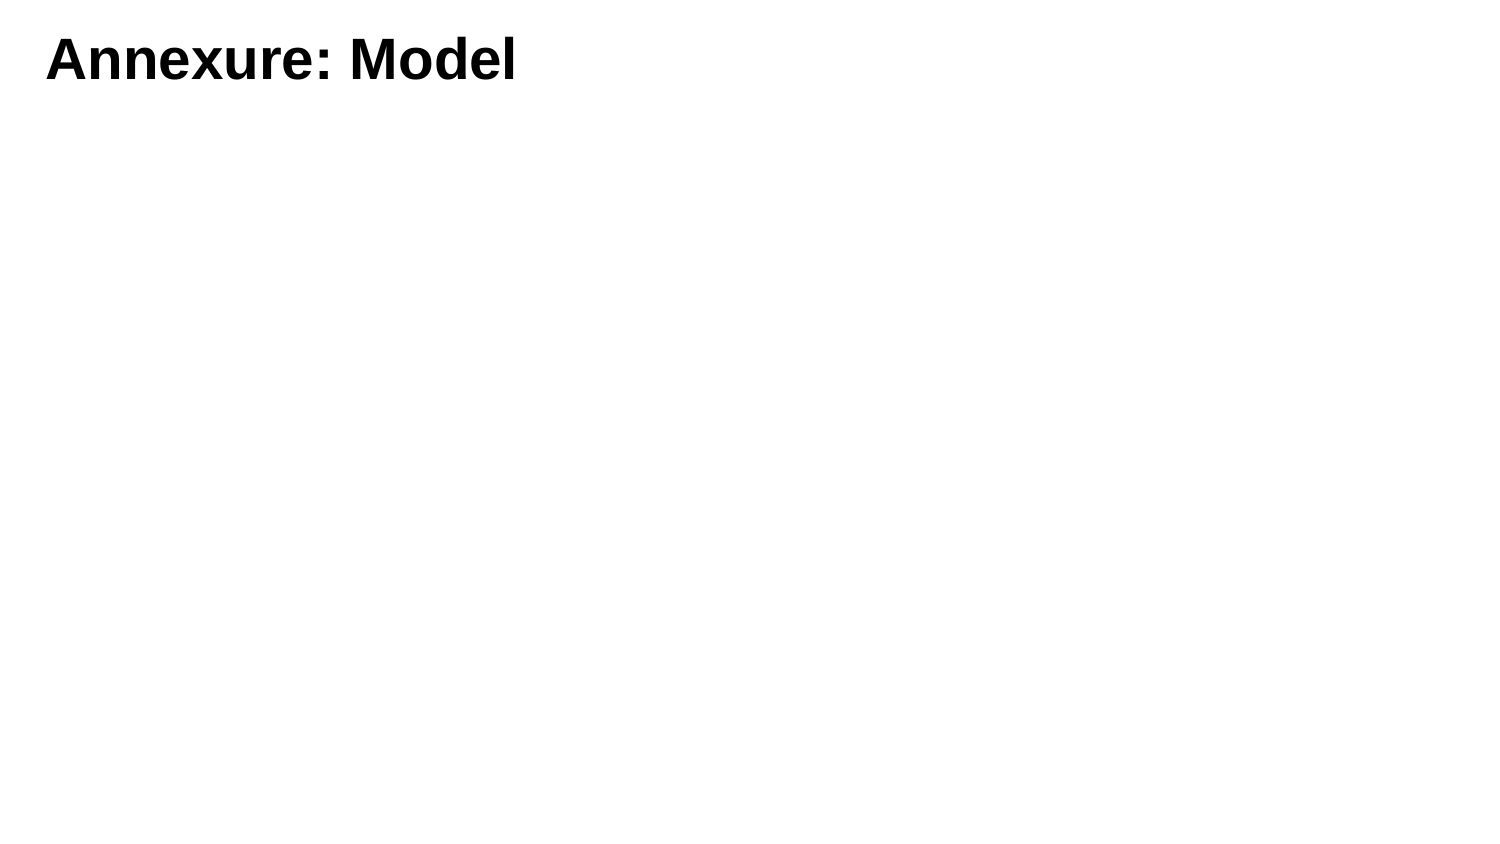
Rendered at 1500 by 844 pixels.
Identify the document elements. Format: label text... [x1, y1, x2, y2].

text_box Annexure: Model [30, 6, 1009, 107]
